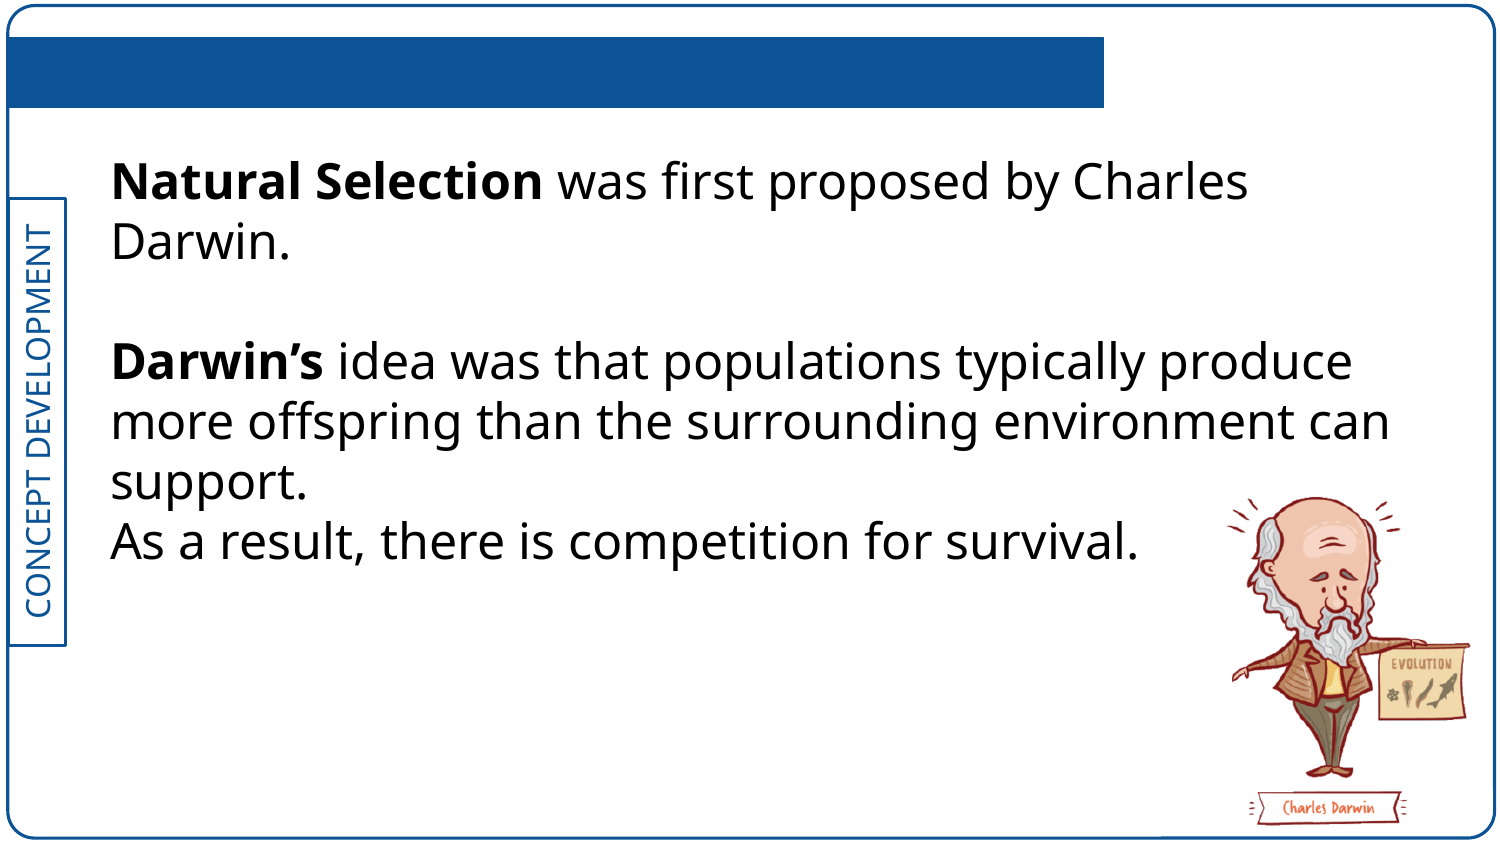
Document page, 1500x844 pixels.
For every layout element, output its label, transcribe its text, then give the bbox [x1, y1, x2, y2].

picture [1152, 486, 1500, 834]
text_box Natural Selection was first proposed by Charles Darwin. Darwin’s idea was that populations typically produce more offspring than the surrounding environment can support. As a result, there is competition for survival. [95, 141, 1443, 727]
